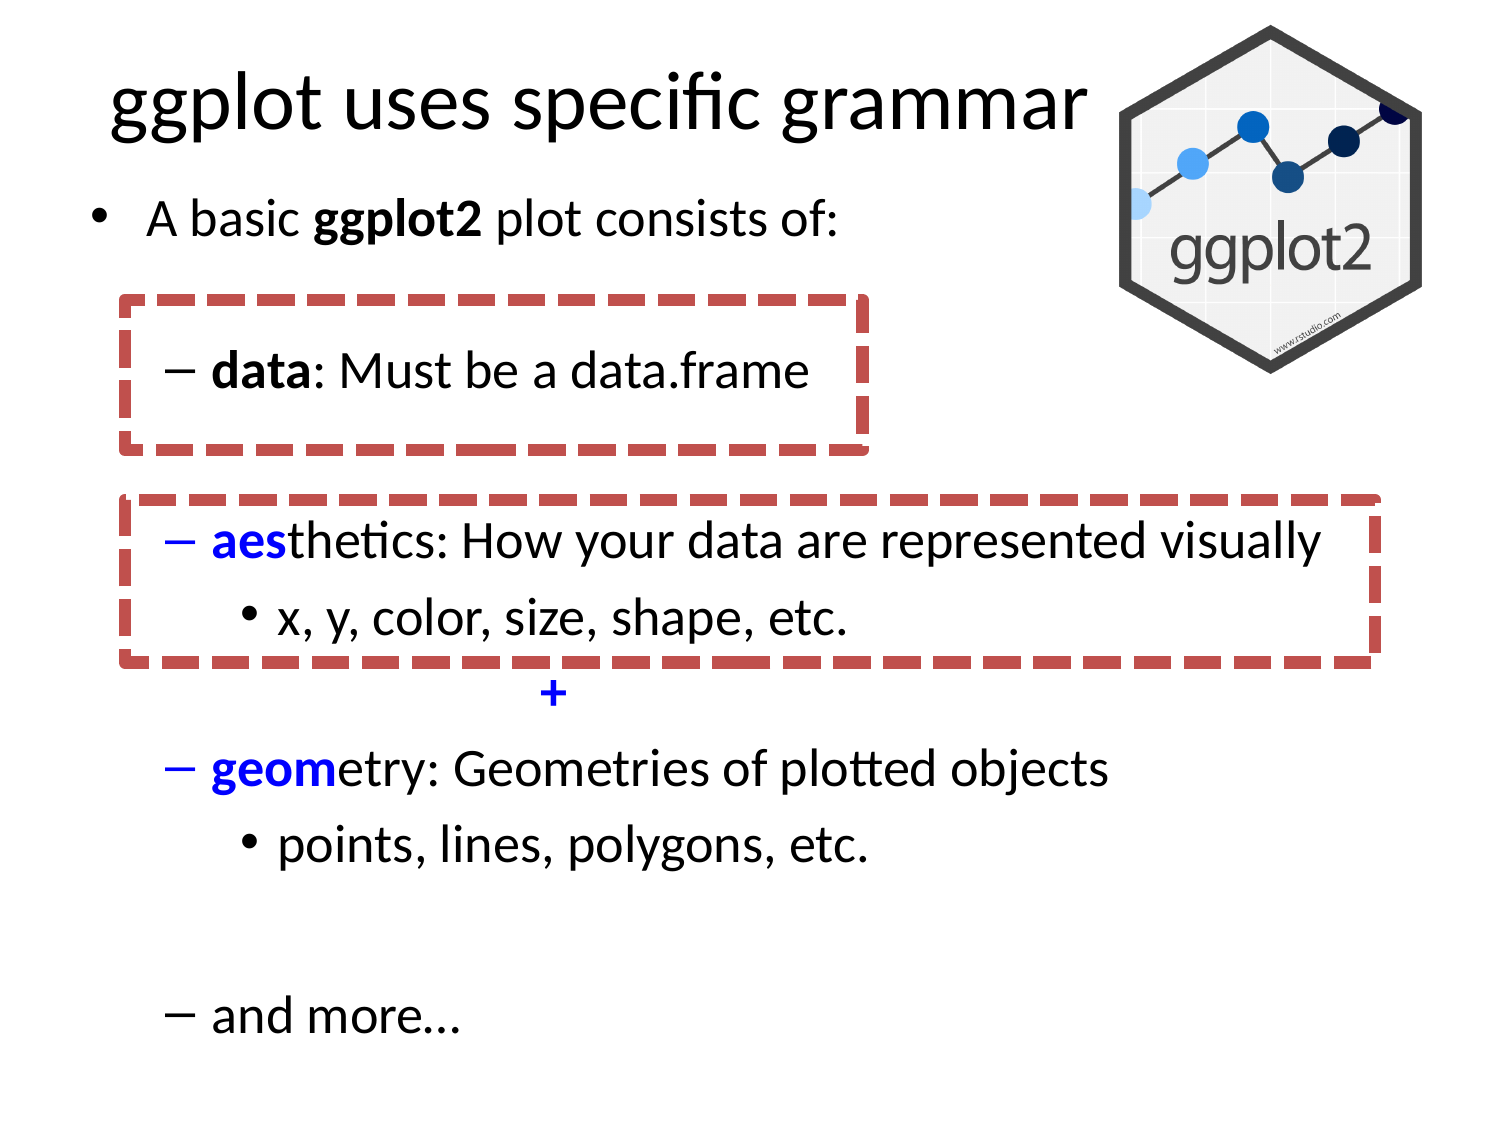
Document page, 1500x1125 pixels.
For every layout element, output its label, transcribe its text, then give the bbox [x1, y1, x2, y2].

picture [1119, 24, 1423, 376]
text_box [123, 498, 1377, 665]
title ggplot uses specific grammar [75, 19, 1125, 174]
list A basic ggplot2 plot consists of: data: Must be a data.frame aesthetics: How your data are represented visually x, y, color, size, shape, etc. + geometry: Geometries of plotted objects points, lines, polygons, etc. and more… [75, 174, 1425, 1100]
text_box [123, 298, 864, 452]
